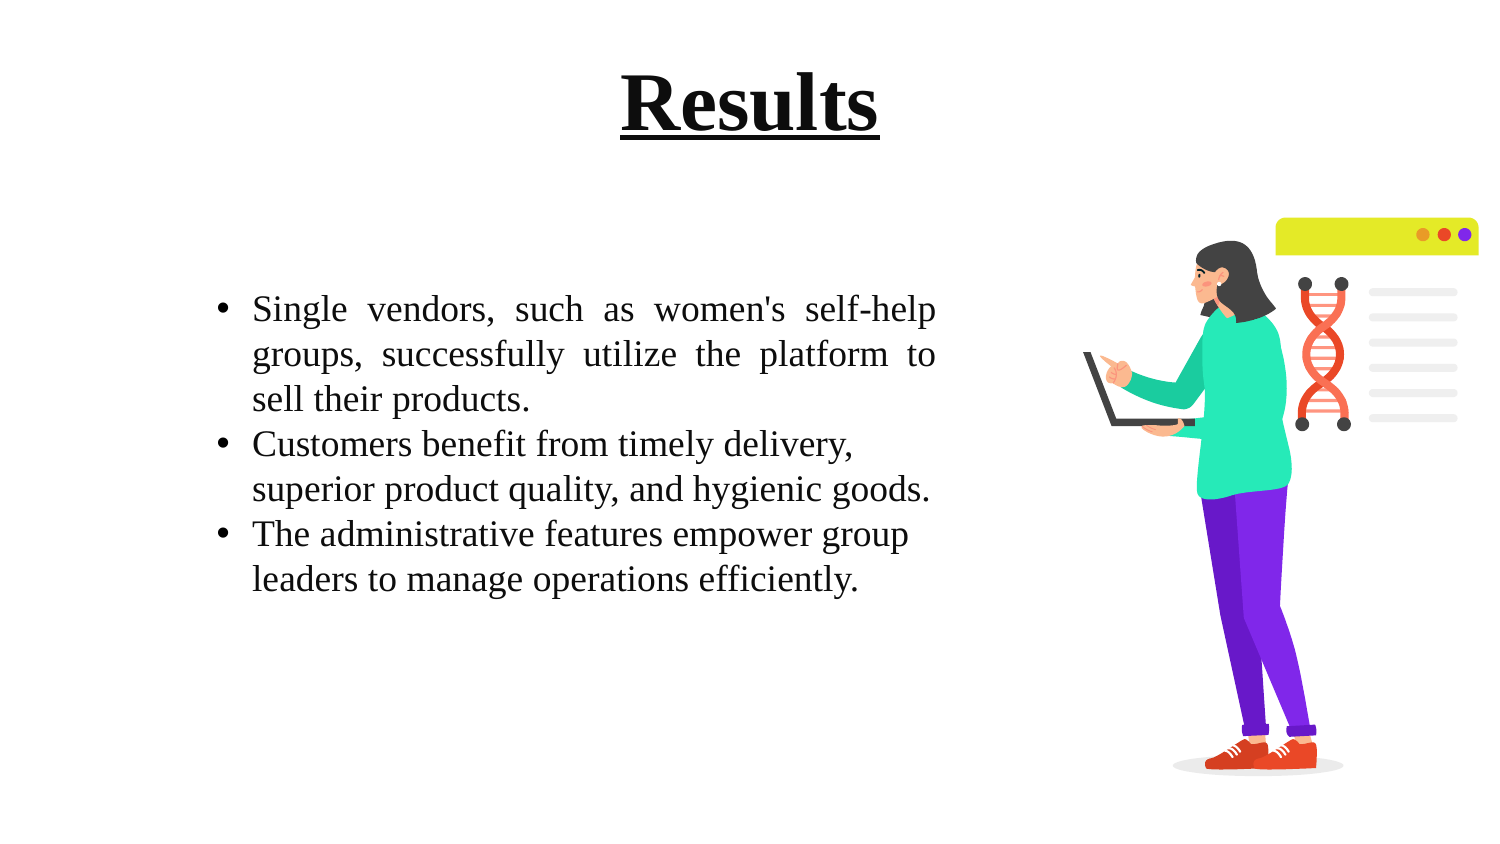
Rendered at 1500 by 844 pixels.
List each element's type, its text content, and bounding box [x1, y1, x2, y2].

text_box Single vendors, such as women's self-help groups, successfully utilize the platform to sell their products. Customers benefit from timely delivery, superior product quality, and hygienic goods. The administrative features empower group leaders to manage operations efficiently. [201, 277, 952, 607]
title Results [0, 67, 1500, 128]
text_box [1082, 217, 1479, 777]
